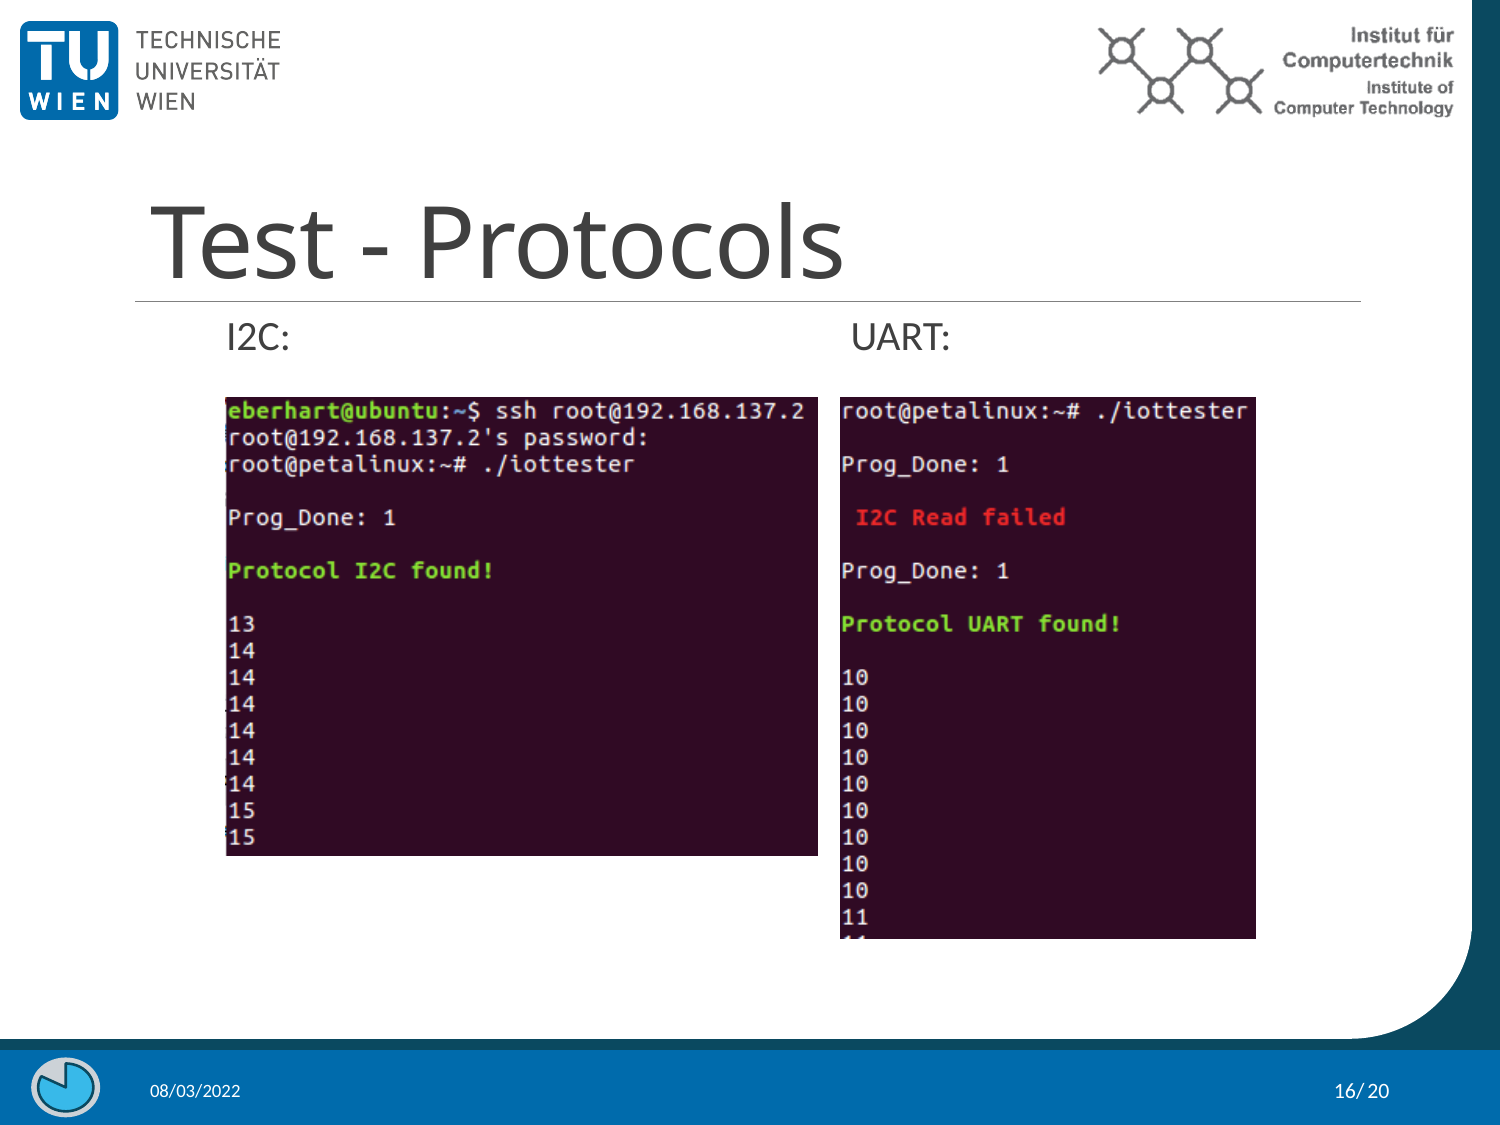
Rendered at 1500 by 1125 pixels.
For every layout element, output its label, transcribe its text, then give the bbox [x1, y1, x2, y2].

text_box [36, 1062, 95, 1113]
picture [224, 396, 818, 856]
picture [20, 21, 280, 120]
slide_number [135, 1059, 440, 1120]
list I2C: UART: [135, 306, 1373, 1030]
slide_number 16/ [1218, 1059, 1380, 1120]
picture [1090, 17, 1455, 120]
picture [839, 396, 1257, 939]
title Test - Protocols [135, 149, 1373, 306]
